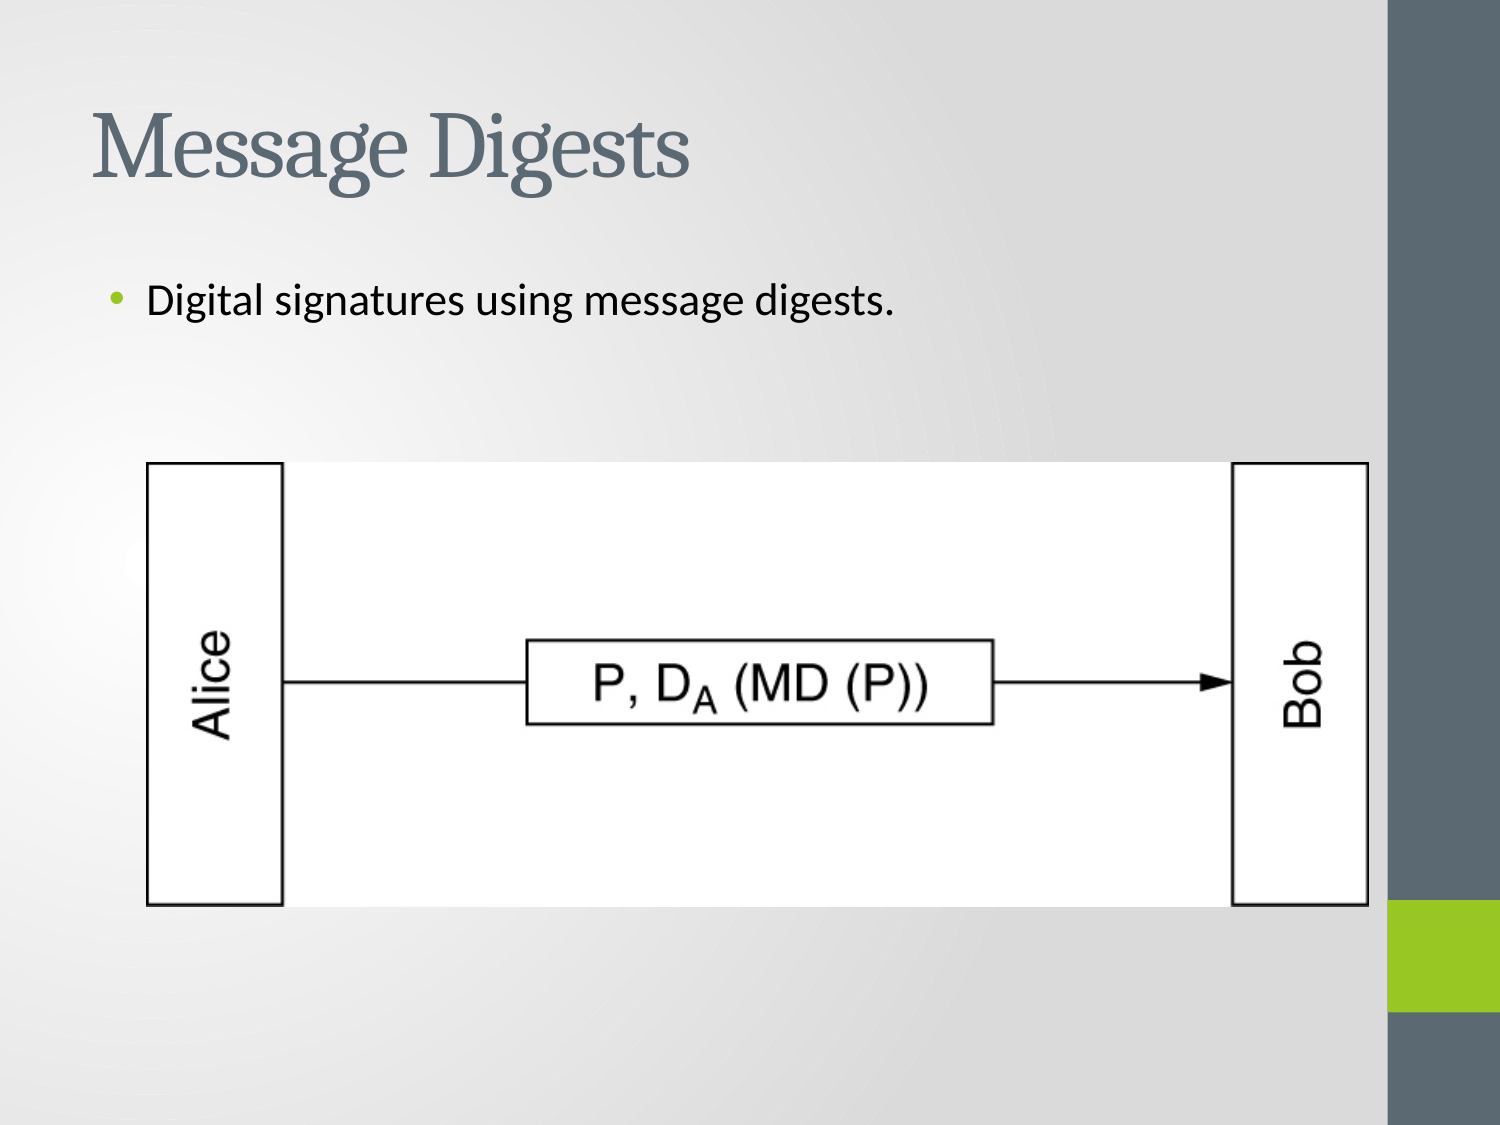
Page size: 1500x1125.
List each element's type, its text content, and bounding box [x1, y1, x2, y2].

list Digital signatures using message digests. [75, 262, 1325, 1050]
picture [146, 461, 1370, 908]
title Message Digests [75, 45, 1325, 233]
